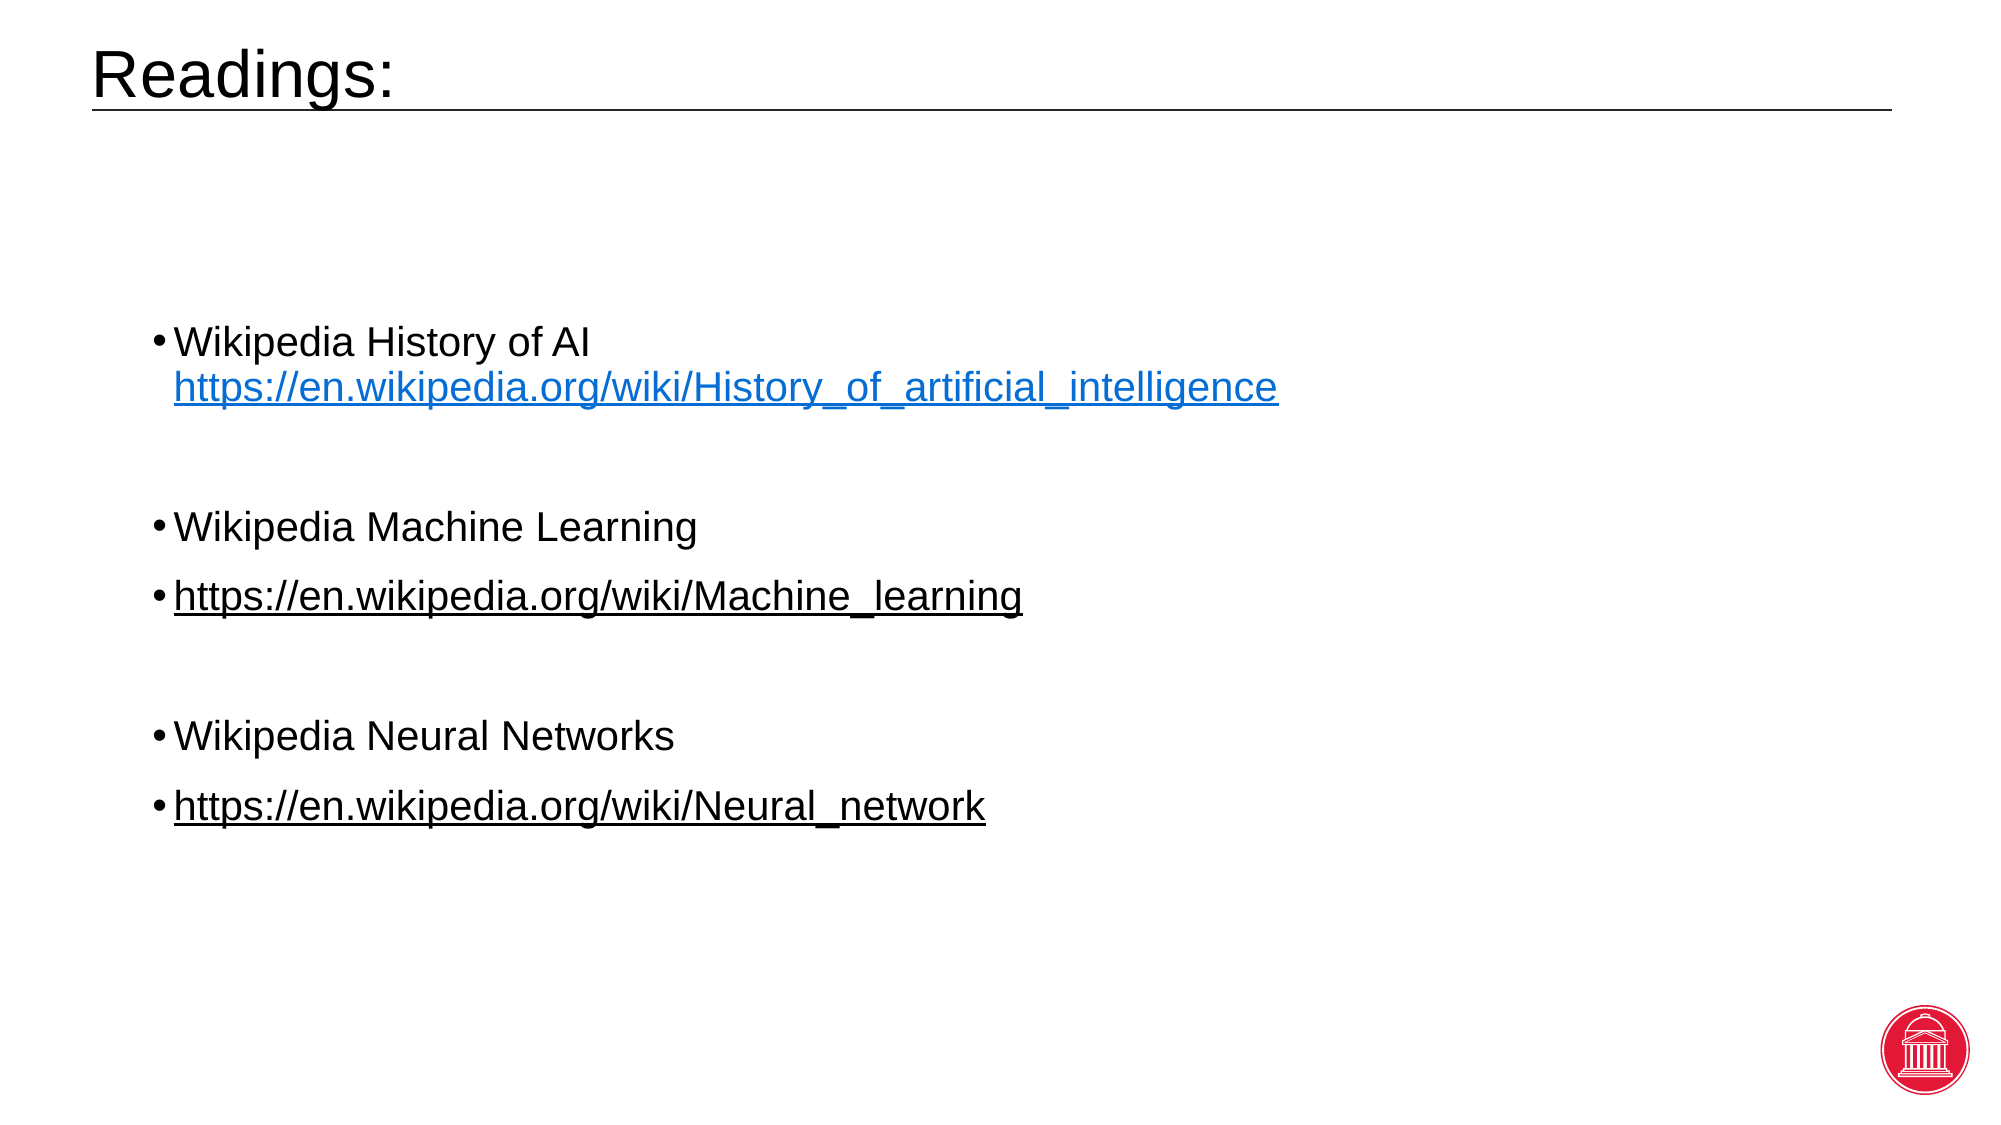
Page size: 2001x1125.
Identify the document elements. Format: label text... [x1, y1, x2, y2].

title Readings: [91, 42, 1892, 110]
list Wikipedia History of AI https://en.wikipedia.org/wiki/History_of_artificial_intelligence Wikipedia Machine Learning https://en.wikipedia.org/wiki/Machine_learning Wikipedia Neural Networks https://en.wikipedia.org/wiki/Neural_network [137, 157, 1863, 993]
